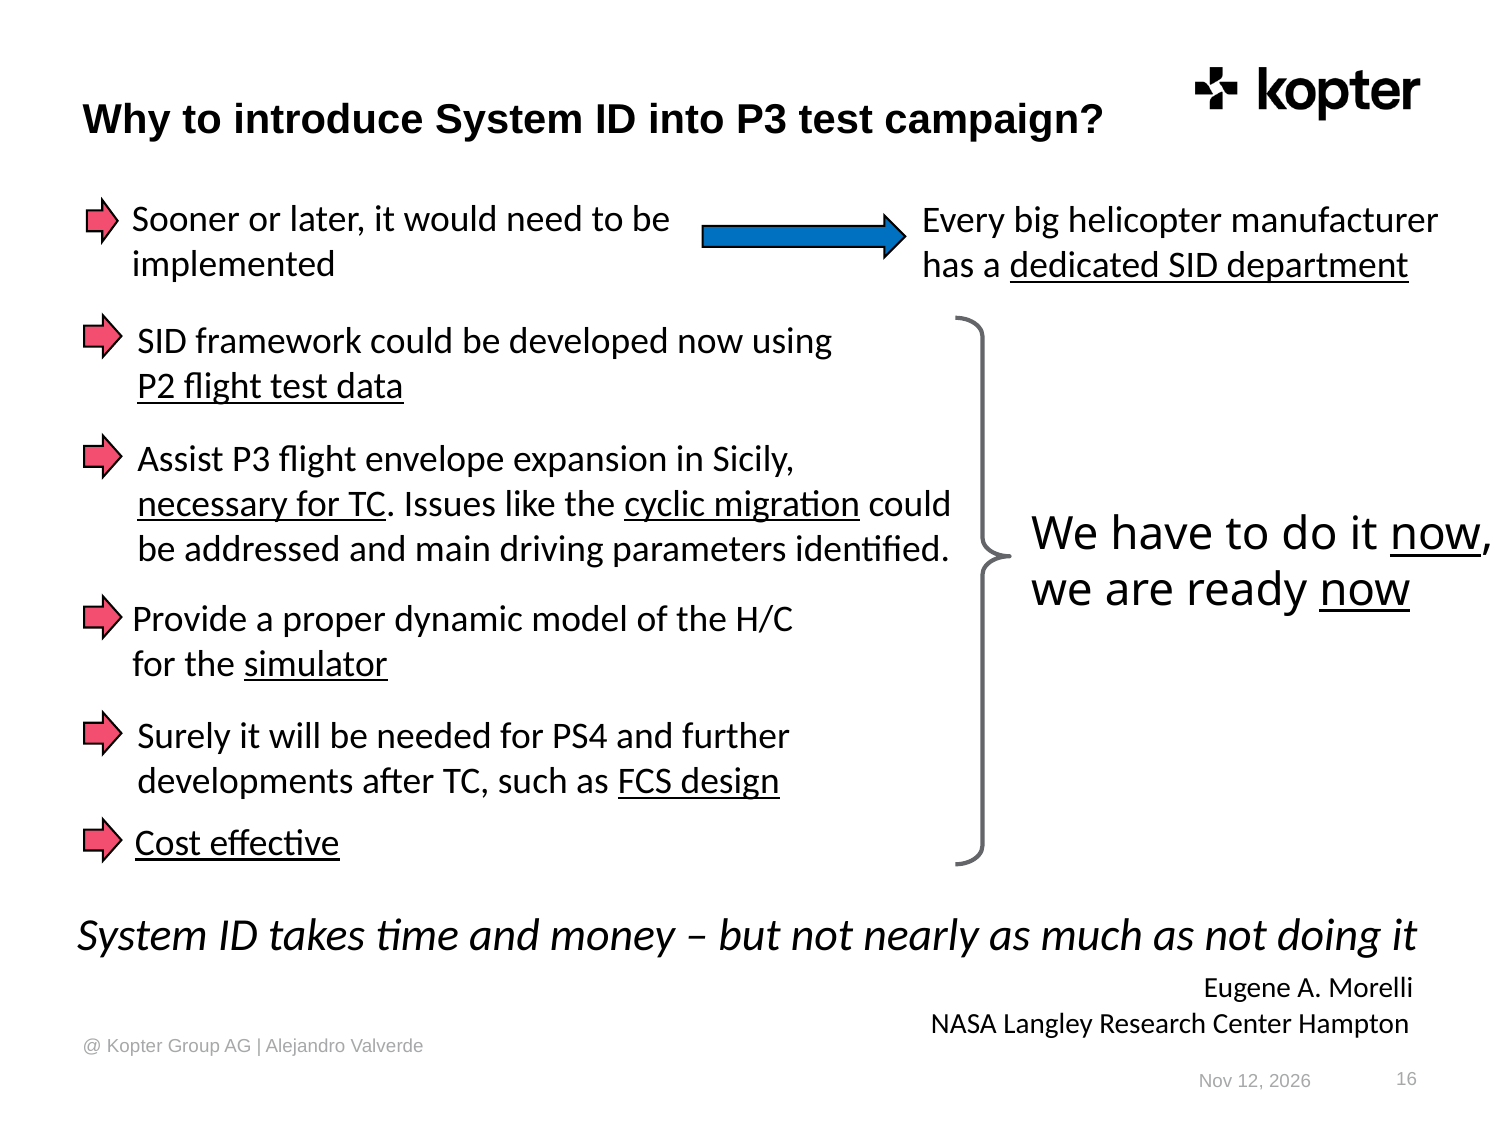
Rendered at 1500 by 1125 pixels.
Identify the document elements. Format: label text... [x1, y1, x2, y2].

text_box System ID takes time and money – but not nearly as much as not doing it Eugene A. Morelli NASA Langley Research Center Hampton [77, 904, 1418, 1125]
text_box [84, 818, 956, 878]
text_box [84, 711, 958, 800]
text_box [84, 315, 958, 415]
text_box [86, 194, 1436, 297]
title Why to introduce System ID into P3 test campaign? [82, 64, 1153, 142]
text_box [84, 433, 958, 575]
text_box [84, 593, 953, 693]
text_box [955, 317, 1011, 865]
text_box We have to do it now, we are ready now [1031, 504, 1174, 661]
picture [1194, 66, 1421, 121]
